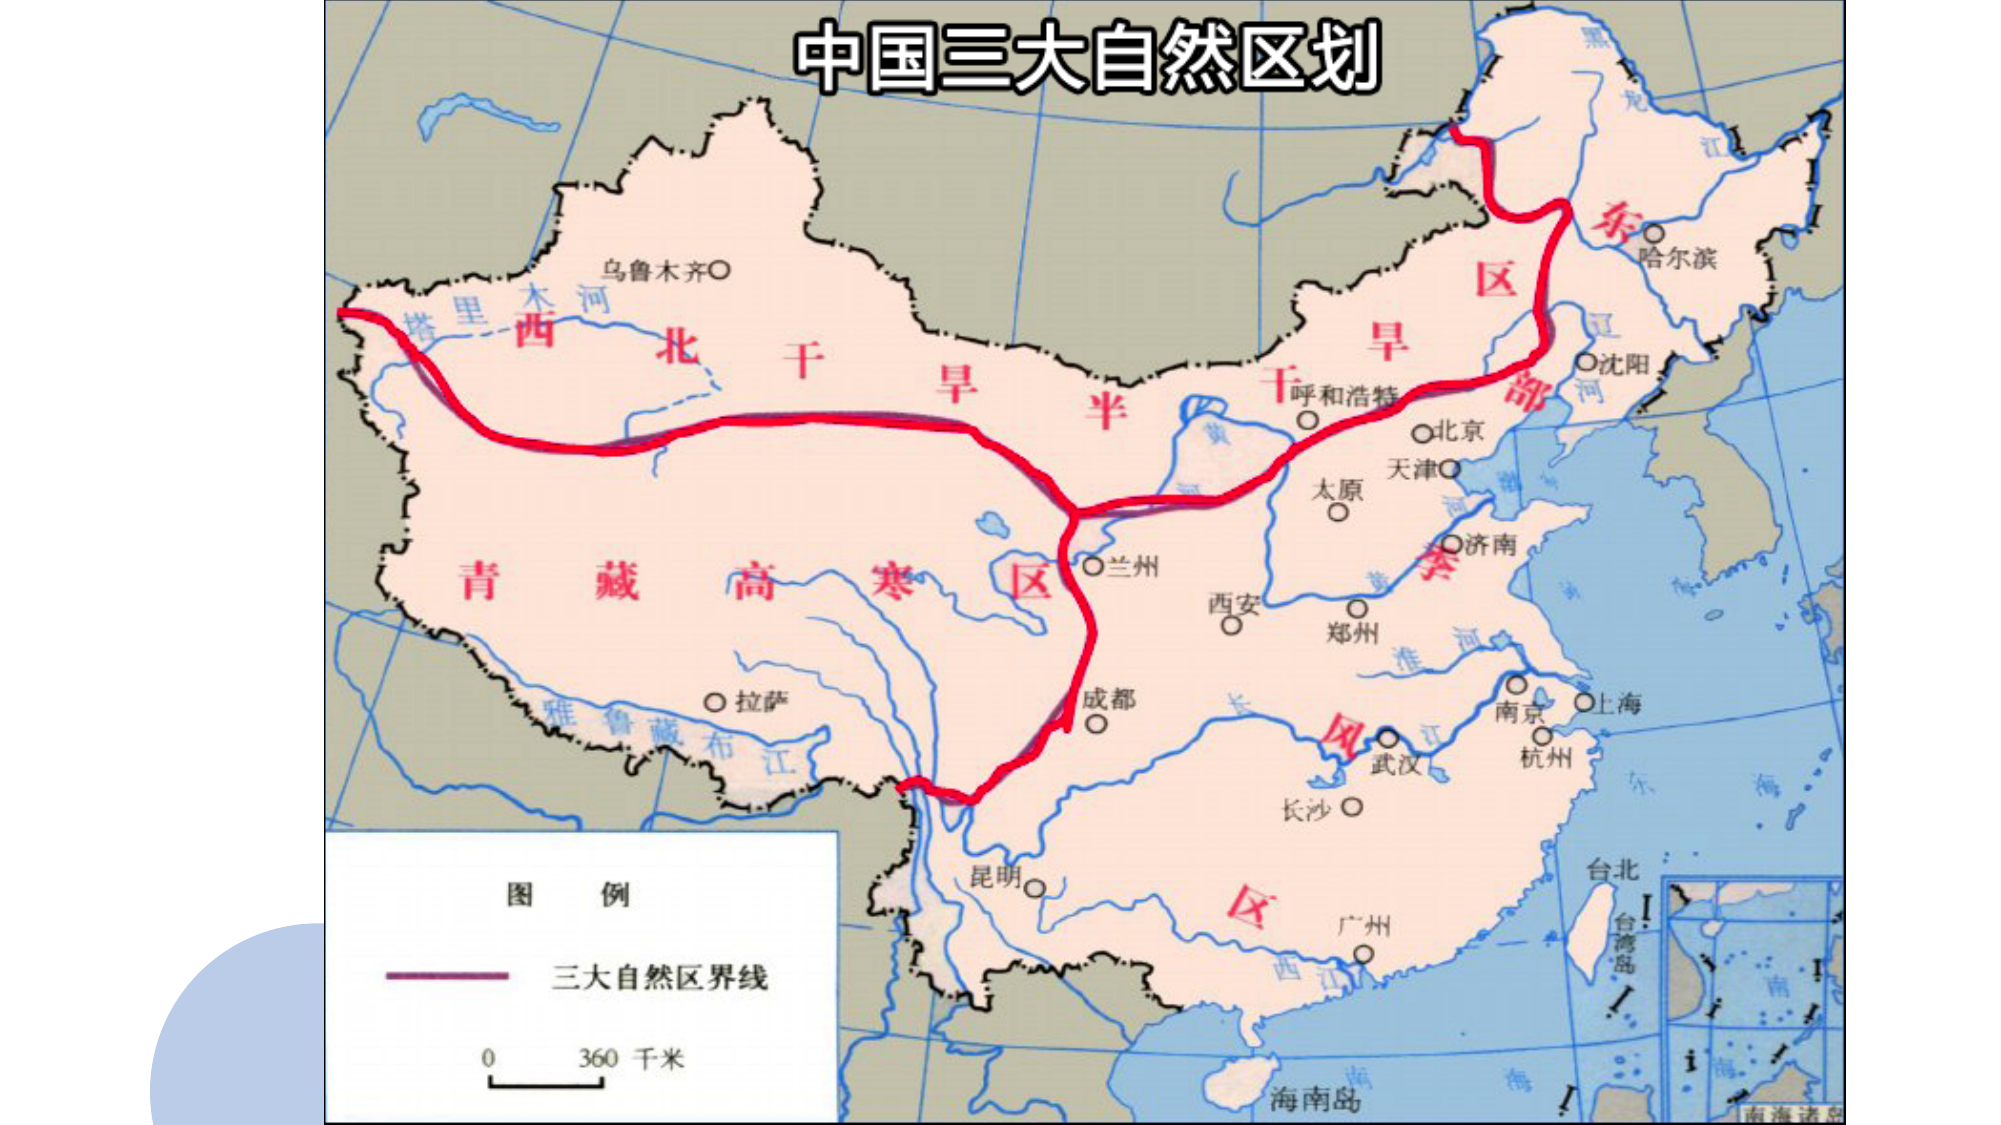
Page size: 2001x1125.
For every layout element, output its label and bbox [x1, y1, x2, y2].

picture [324, 0, 1846, 1125]
text_box [148, 922, 324, 1125]
